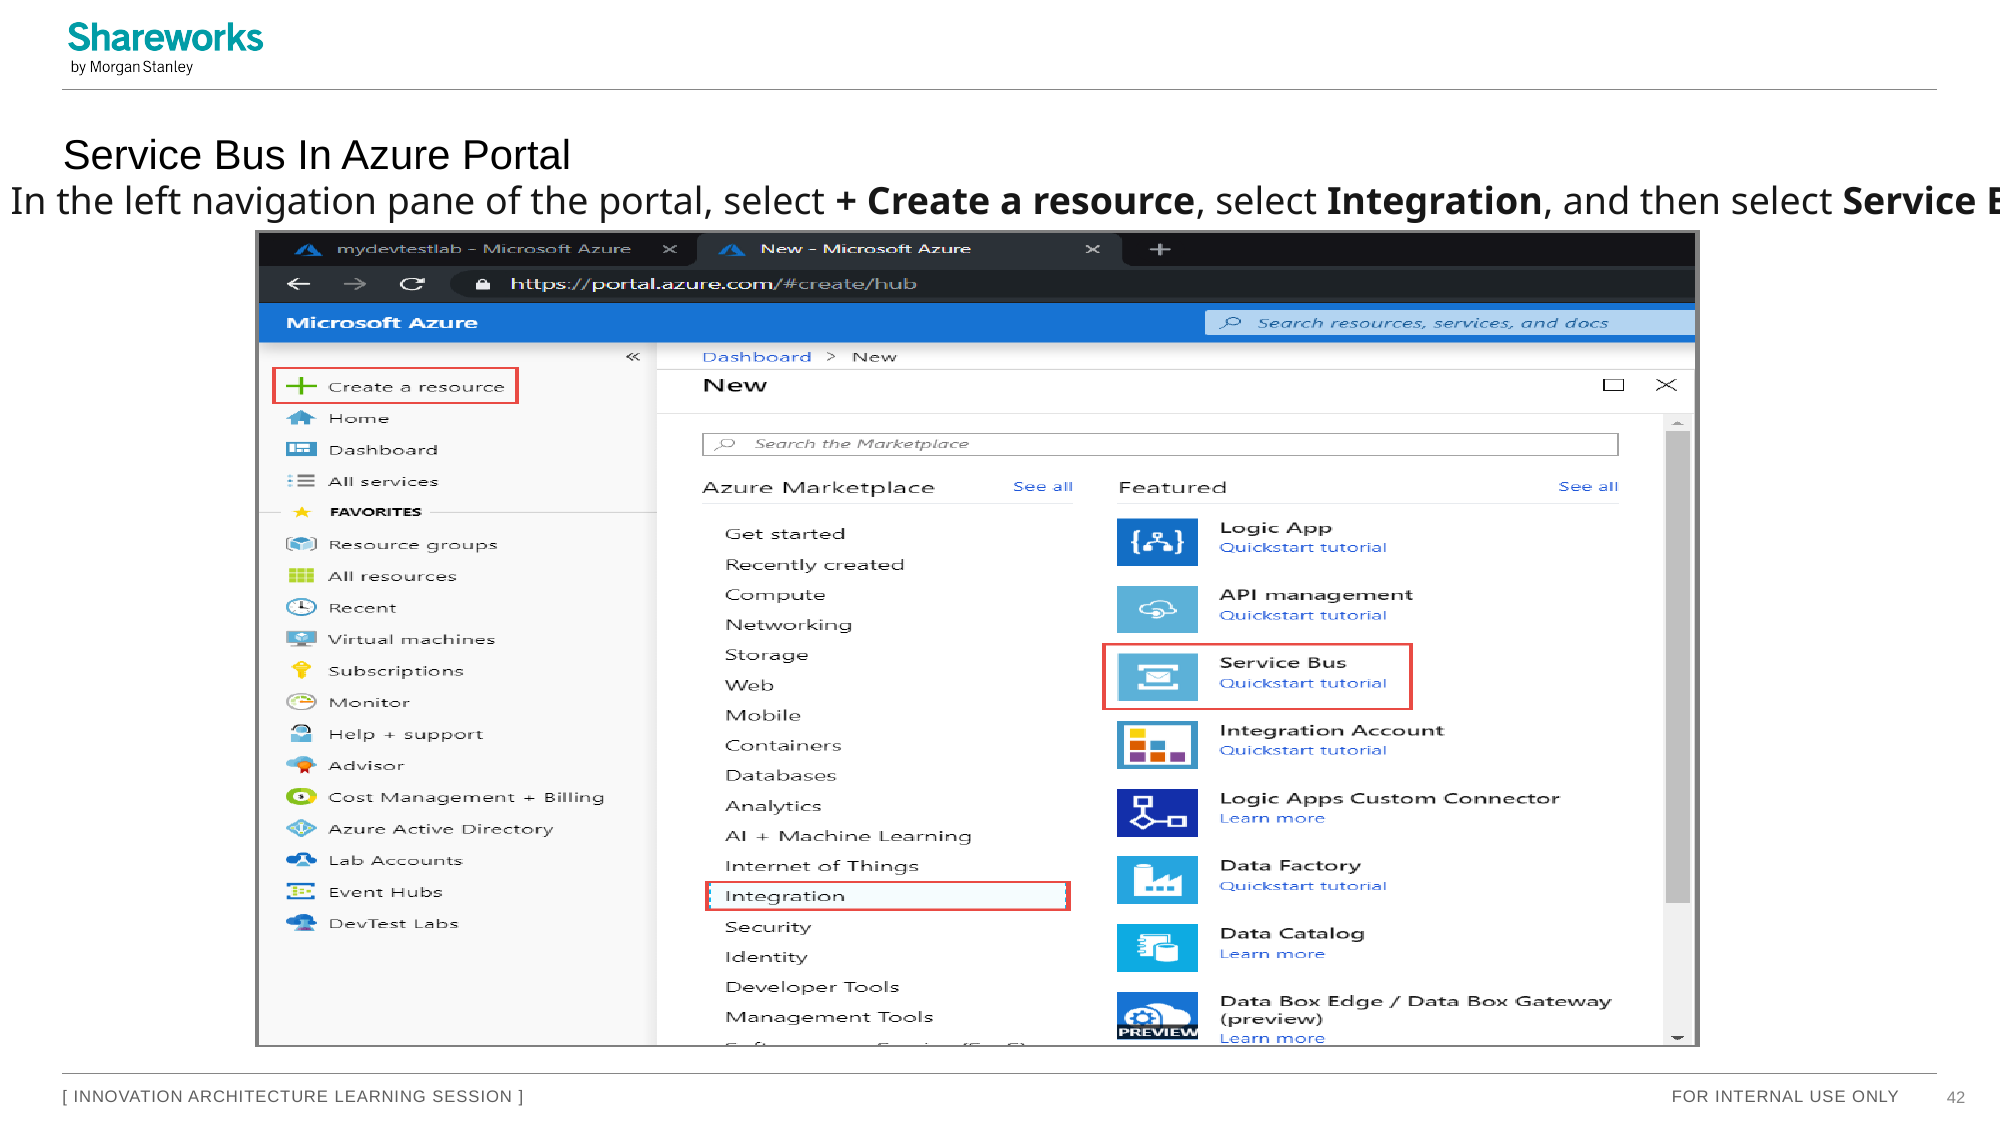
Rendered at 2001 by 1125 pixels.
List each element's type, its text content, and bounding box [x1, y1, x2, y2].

picture [254, 230, 1700, 1047]
title Service Bus In Azure Portal [63, 127, 1899, 176]
picture [66, 22, 265, 77]
text_box In the left navigation pane of the portal, select + Create a resource, select Integration, and then select Service Bus. [10, 176, 2000, 267]
